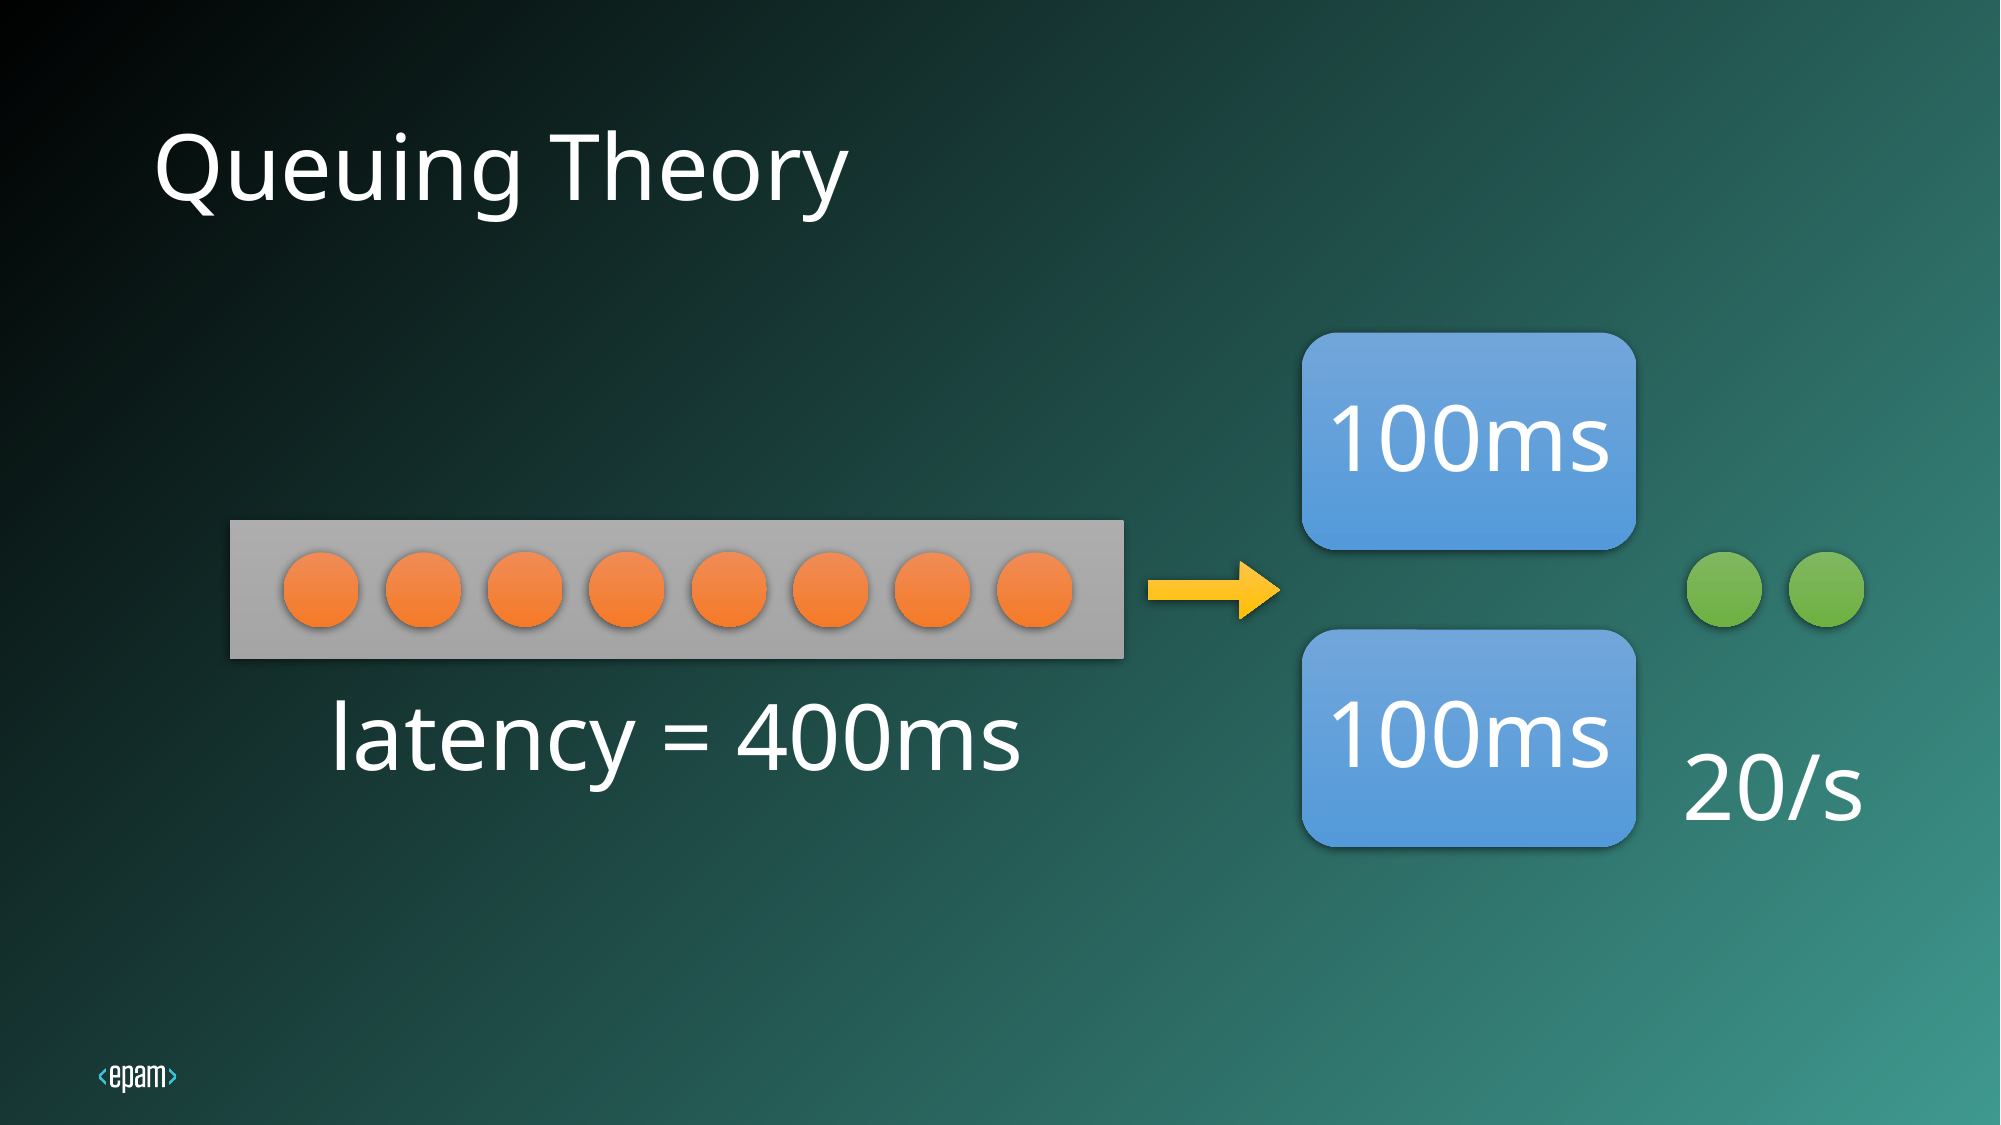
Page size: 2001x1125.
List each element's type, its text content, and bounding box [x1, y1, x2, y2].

text_box [997, 552, 1073, 628]
text_box 100ms [1225, 629, 1713, 847]
text_box [1789, 551, 1865, 627]
text_box [589, 551, 665, 627]
text_box [691, 551, 767, 627]
text_box [283, 552, 359, 628]
text_box 100ms [1225, 332, 1713, 550]
text_box latency = 400ms [296, 631, 1058, 850]
text_box 20/s [1530, 681, 2000, 900]
text_box [230, 520, 1124, 659]
text_box [1686, 551, 1762, 627]
text_box [487, 551, 563, 627]
text_box [793, 552, 869, 628]
text_box [894, 552, 970, 628]
text_box [1148, 560, 1280, 620]
title Queuing Theory [137, 61, 1863, 279]
text_box [386, 552, 462, 628]
